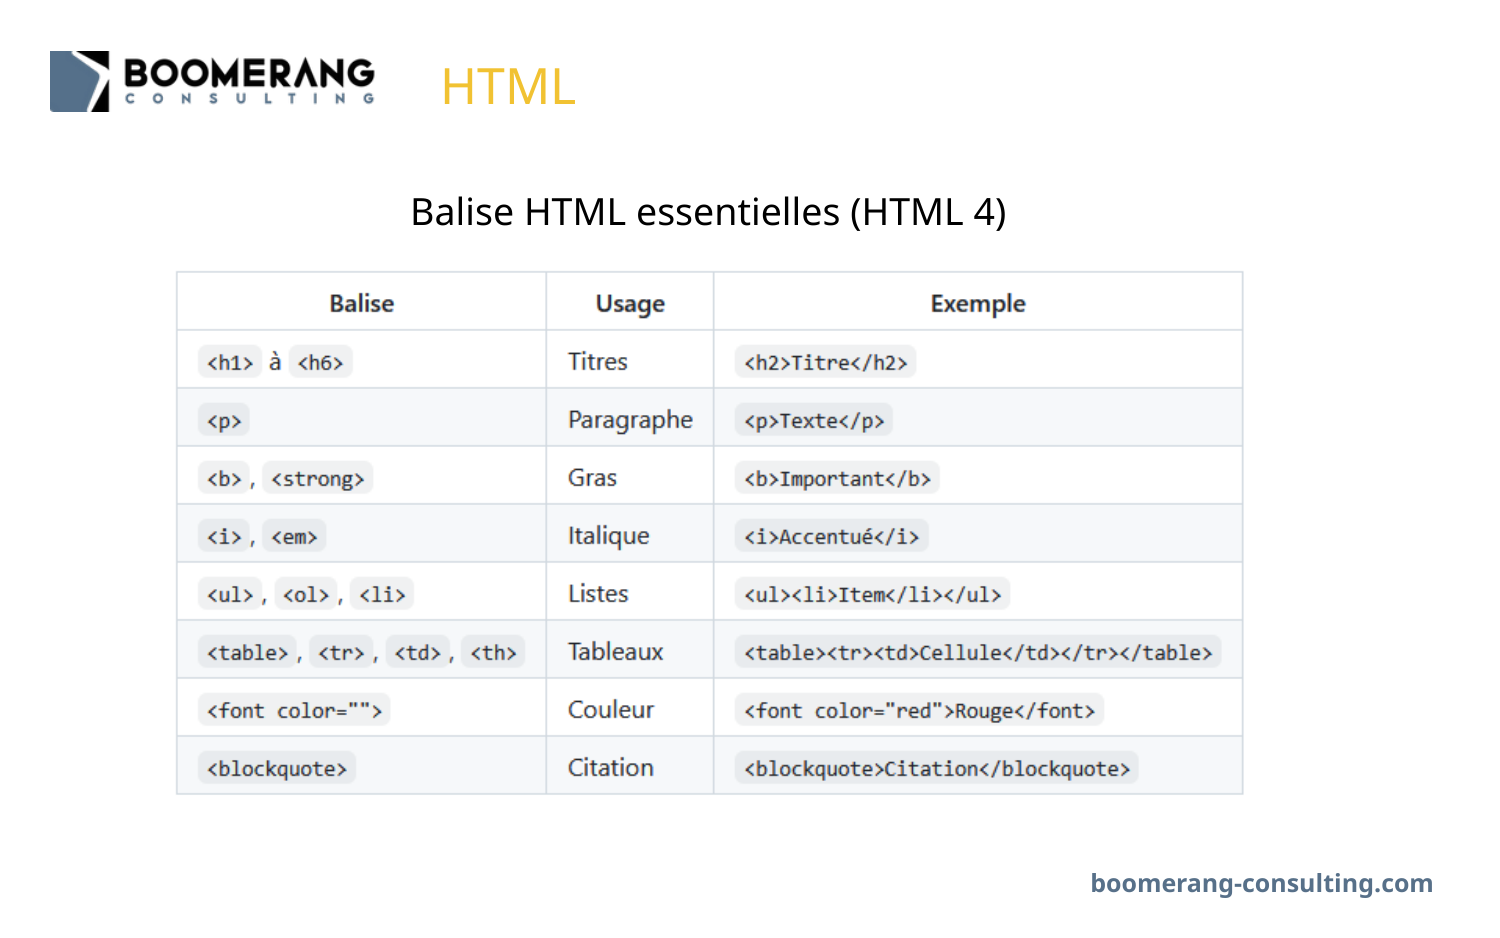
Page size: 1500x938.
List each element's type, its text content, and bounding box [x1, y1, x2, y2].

text_box Balise HTML essentielles (HTML 4) [395, 180, 1022, 241]
picture [156, 262, 1261, 806]
picture [50, 51, 389, 112]
title HTML [425, 45, 1451, 124]
